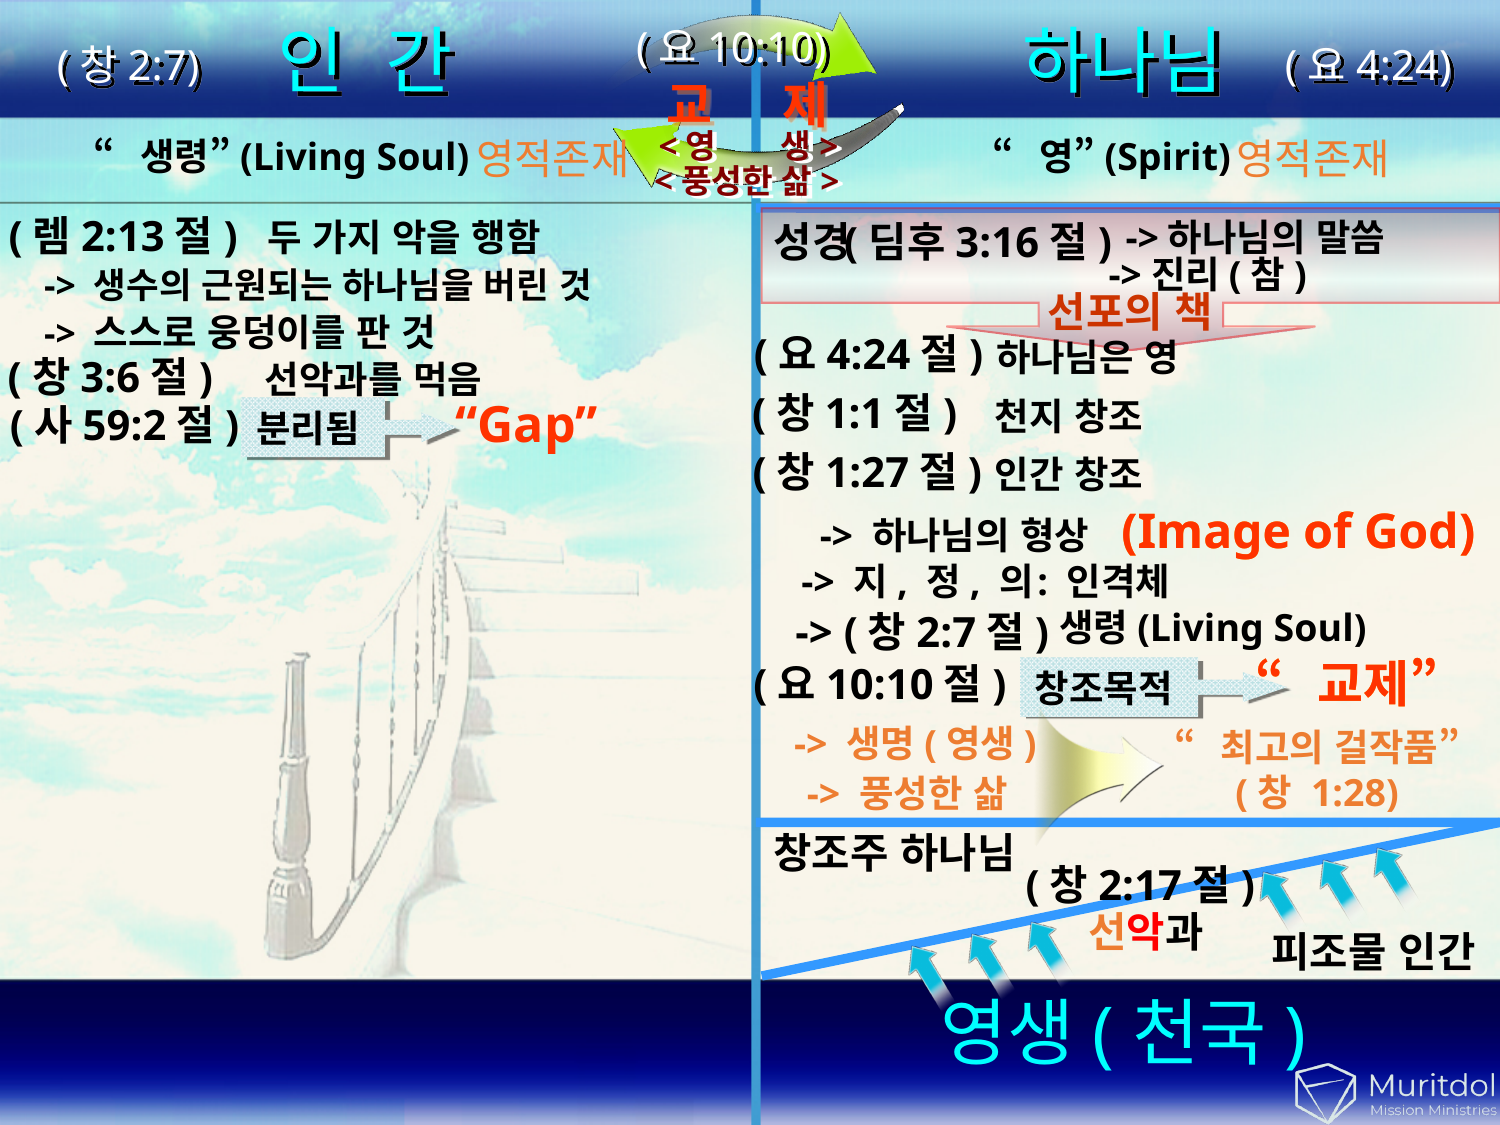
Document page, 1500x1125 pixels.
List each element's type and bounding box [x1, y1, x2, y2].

picture [1293, 1060, 1500, 1125]
text_box [0, 0, 1500, 1125]
